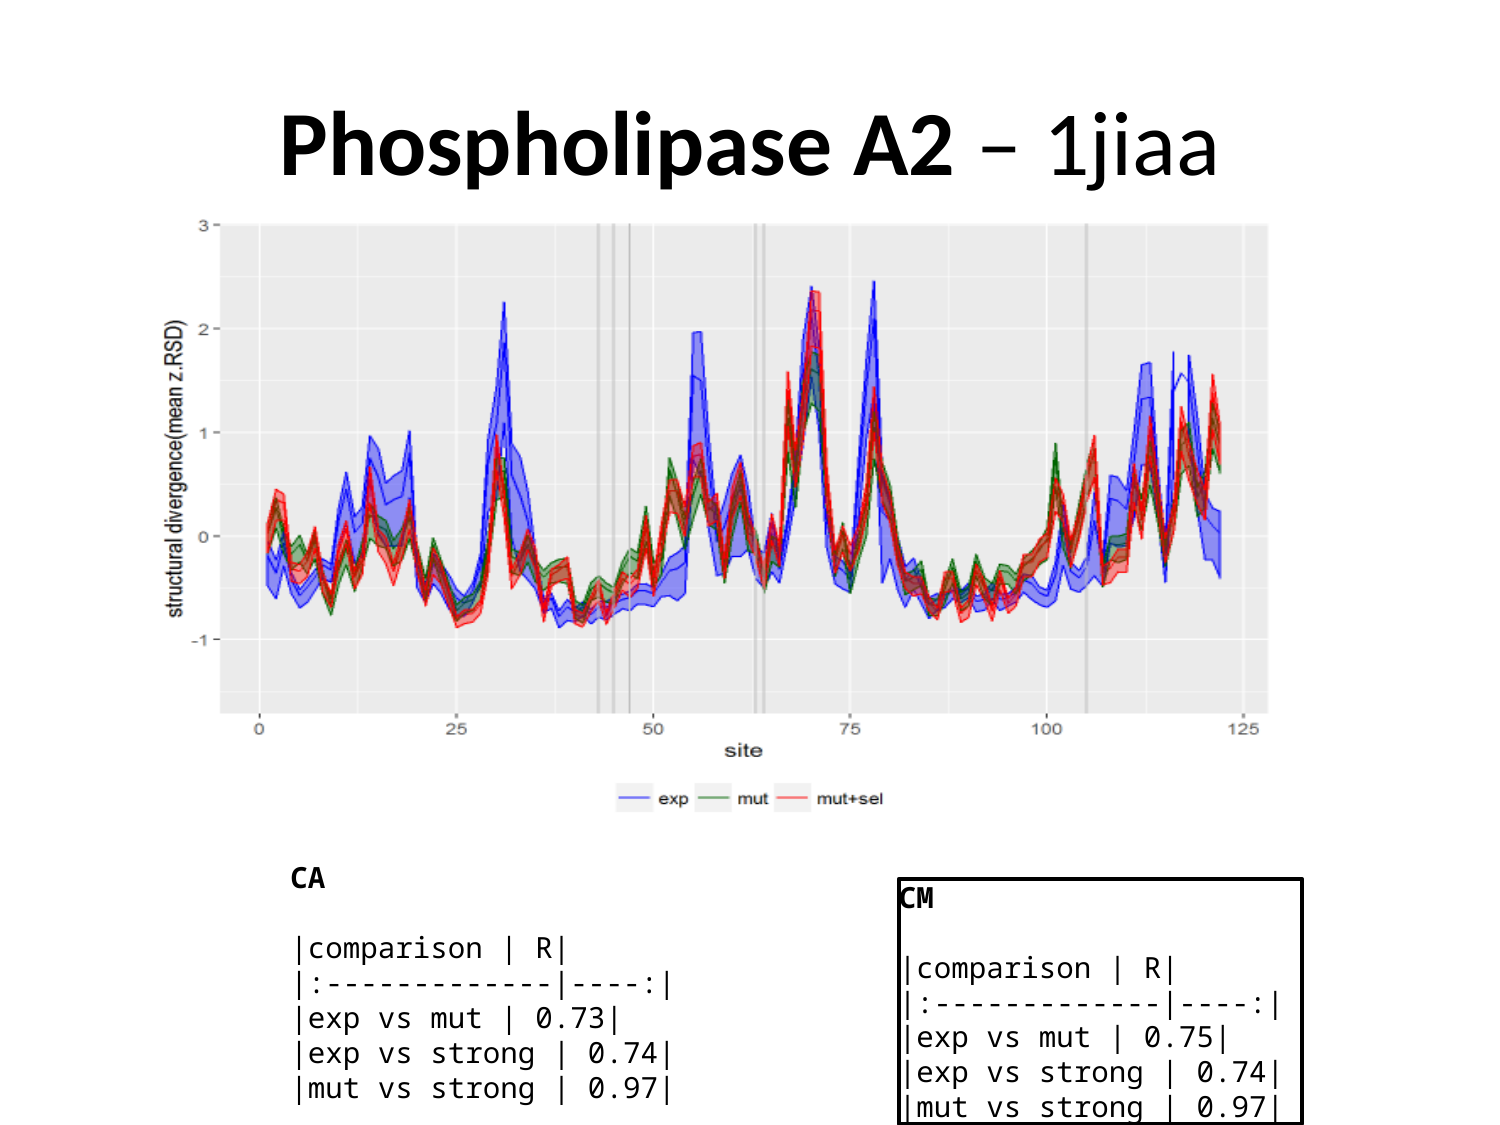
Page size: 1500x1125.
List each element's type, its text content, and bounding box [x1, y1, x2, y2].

title Phospholipase A2 – 1jiaa [75, 45, 1425, 233]
text_box CA |comparison | R| |:-------------|----:| |exp vs mut | 0.73| |exp vs strong | 0.74| |mut vs strong | 0.97| [290, 859, 694, 1104]
picture [123, 207, 1304, 823]
text_box CM |comparison | R| |:-------------|----:| |exp vs mut | 0.75| |exp vs strong | 0.74| |mut vs strong | 0.97| [897, 877, 1304, 1125]
